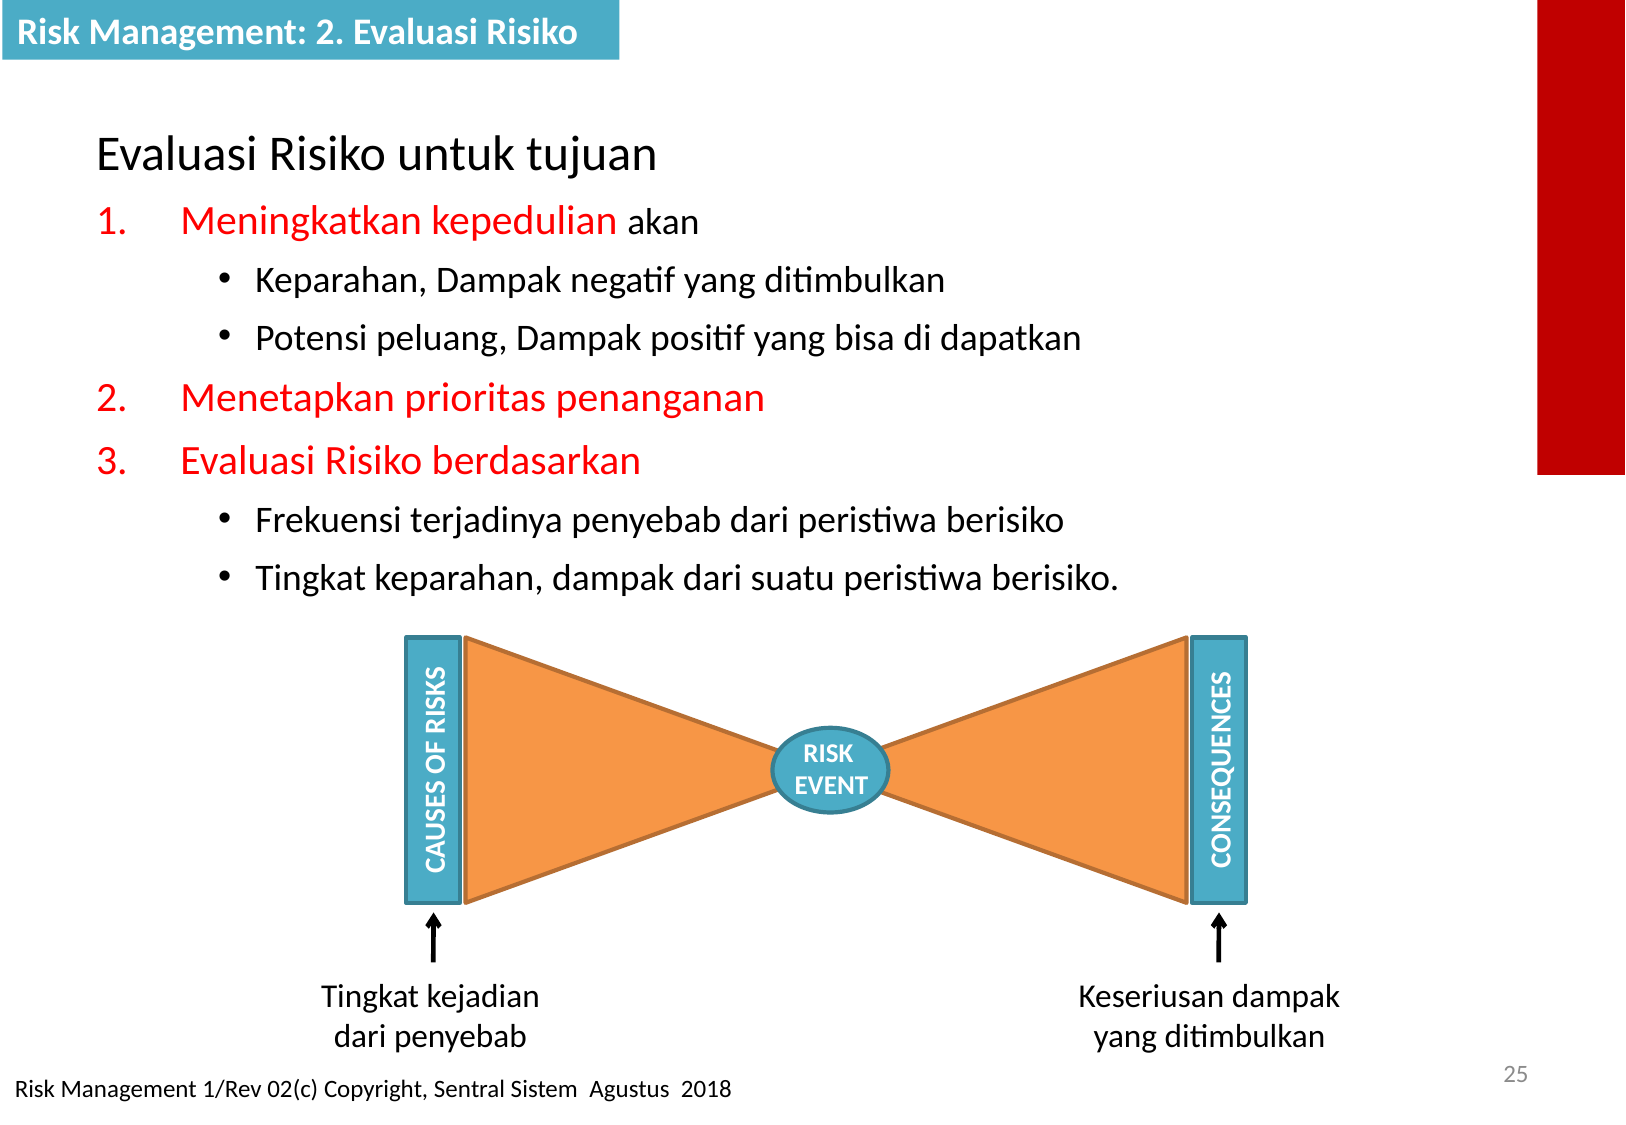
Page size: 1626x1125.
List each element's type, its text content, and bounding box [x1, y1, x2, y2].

slide_number 25 [1164, 1042, 1544, 1103]
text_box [405, 637, 1247, 904]
text_box Risk Management: 2. Evaluasi Risiko [2, 0, 620, 60]
text_box Evaluasi Risiko untuk tujuan Meningkatkan kepedulian akan Keparahan, Dampak negatif yang ditimbulkan Potensi peluang, Dampak positif yang bisa di dapatkan Menetapkan prioritas penanganan Evaluasi Risiko berdasarkan Frekuensi terjadinya penyebab dari peristiwa berisiko Tingkat keparahan, dampak dari suatu peristiwa berisiko. [81, 112, 1507, 605]
text_box Keseriusan dampak yang ditimbulkan [1004, 966, 1422, 1062]
text_box Tingkat kejadian dari penyebab [259, 966, 610, 1062]
text_box [1535, 0, 1625, 477]
